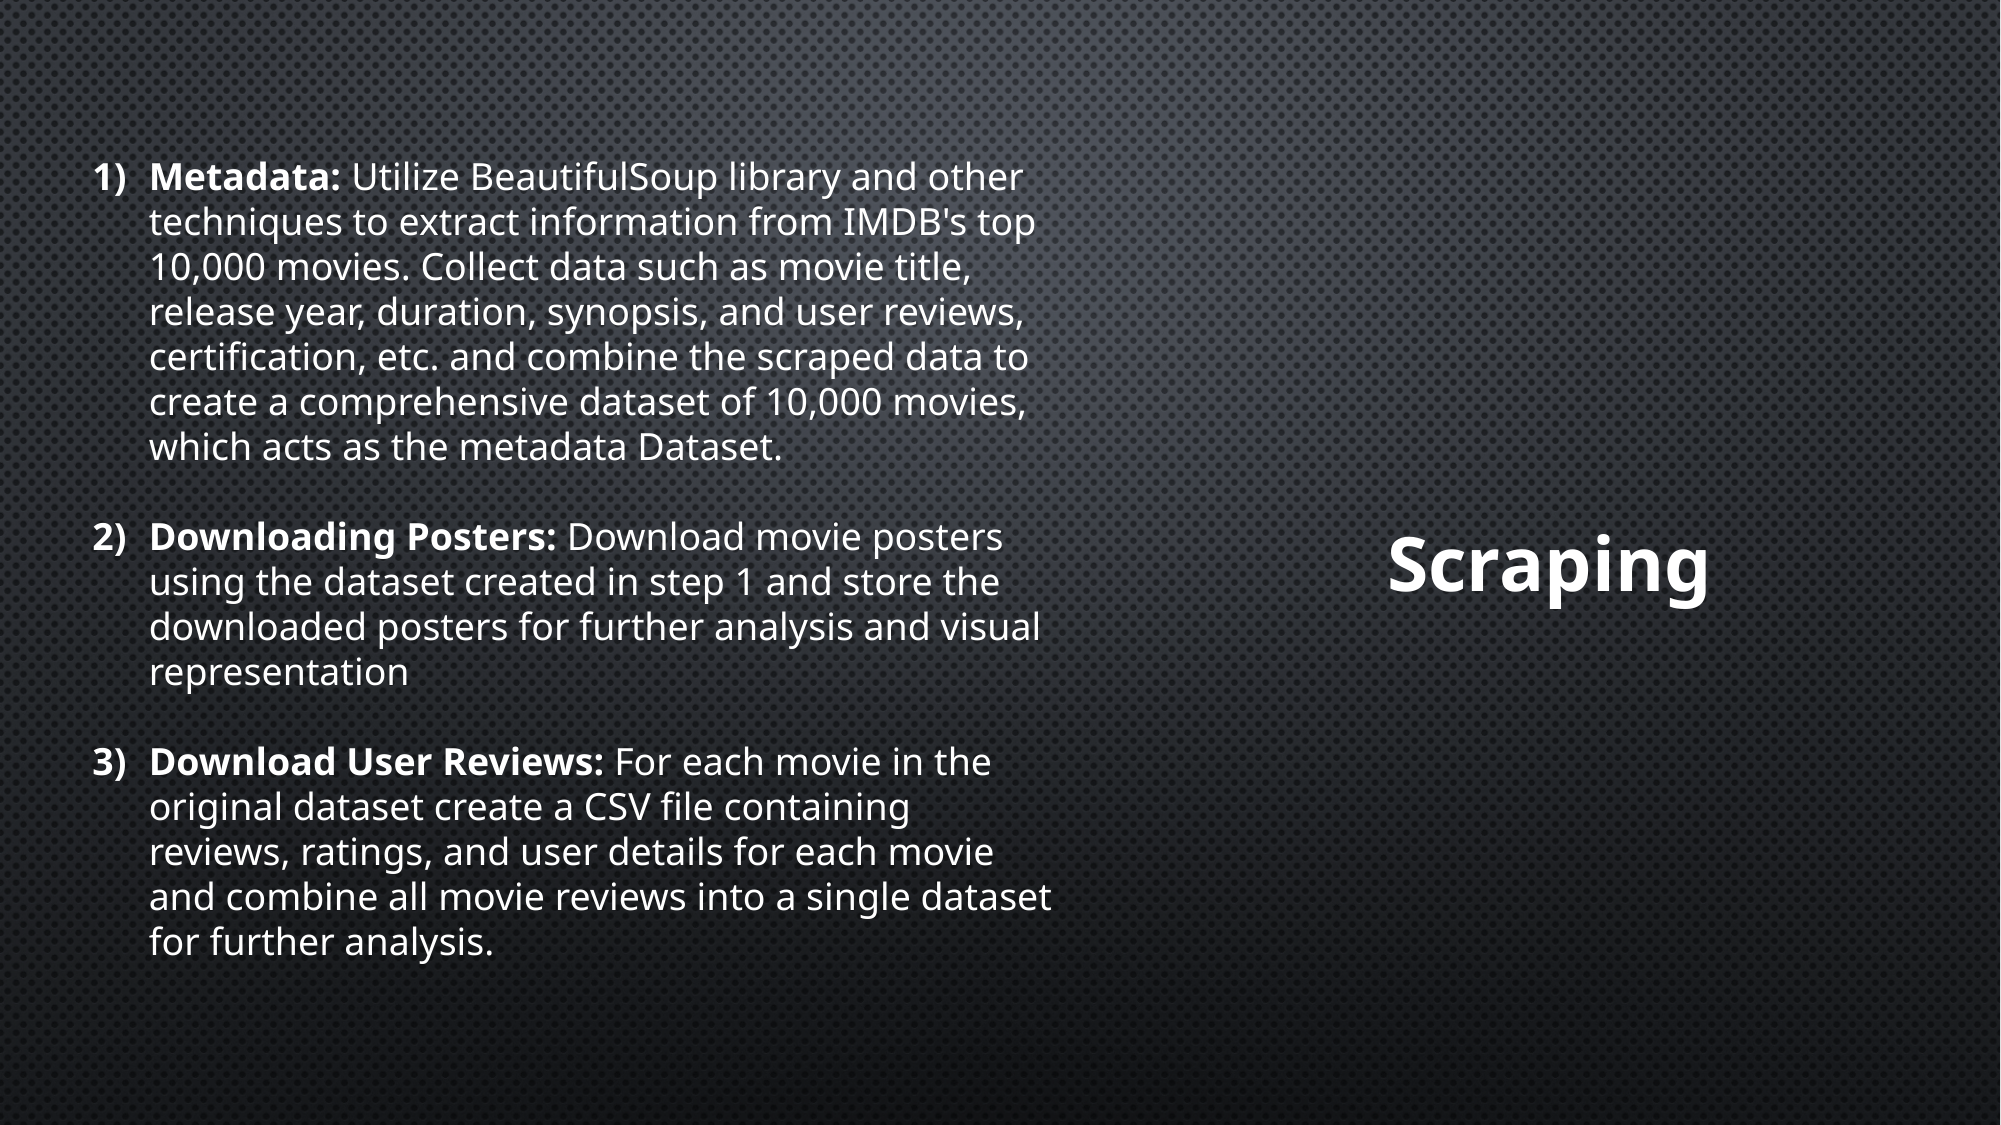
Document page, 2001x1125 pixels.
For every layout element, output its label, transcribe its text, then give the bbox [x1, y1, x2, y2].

text_box Scraping [1372, 509, 2000, 615]
text_box Metadata: Utilize BeautifulSoup library and other techniques to extract information from IMDB's top 10,000 movies. Collect data such as movie title, release year, duration, synopsis, and user reviews, certification, etc. and combine the scraped data to create a comprehensive dataset of 10,000 movies, which acts as the metadata Dataset. Downloading Posters: Download movie posters using the dataset created in step 1 and store the downloaded posters for further analysis and visual representation Download User Reviews: For each movie in the original dataset create a CSV file containing reviews, ratings, and user details for each movie and combine all movie reviews into a single dataset for further analysis. [77, 145, 1078, 971]
